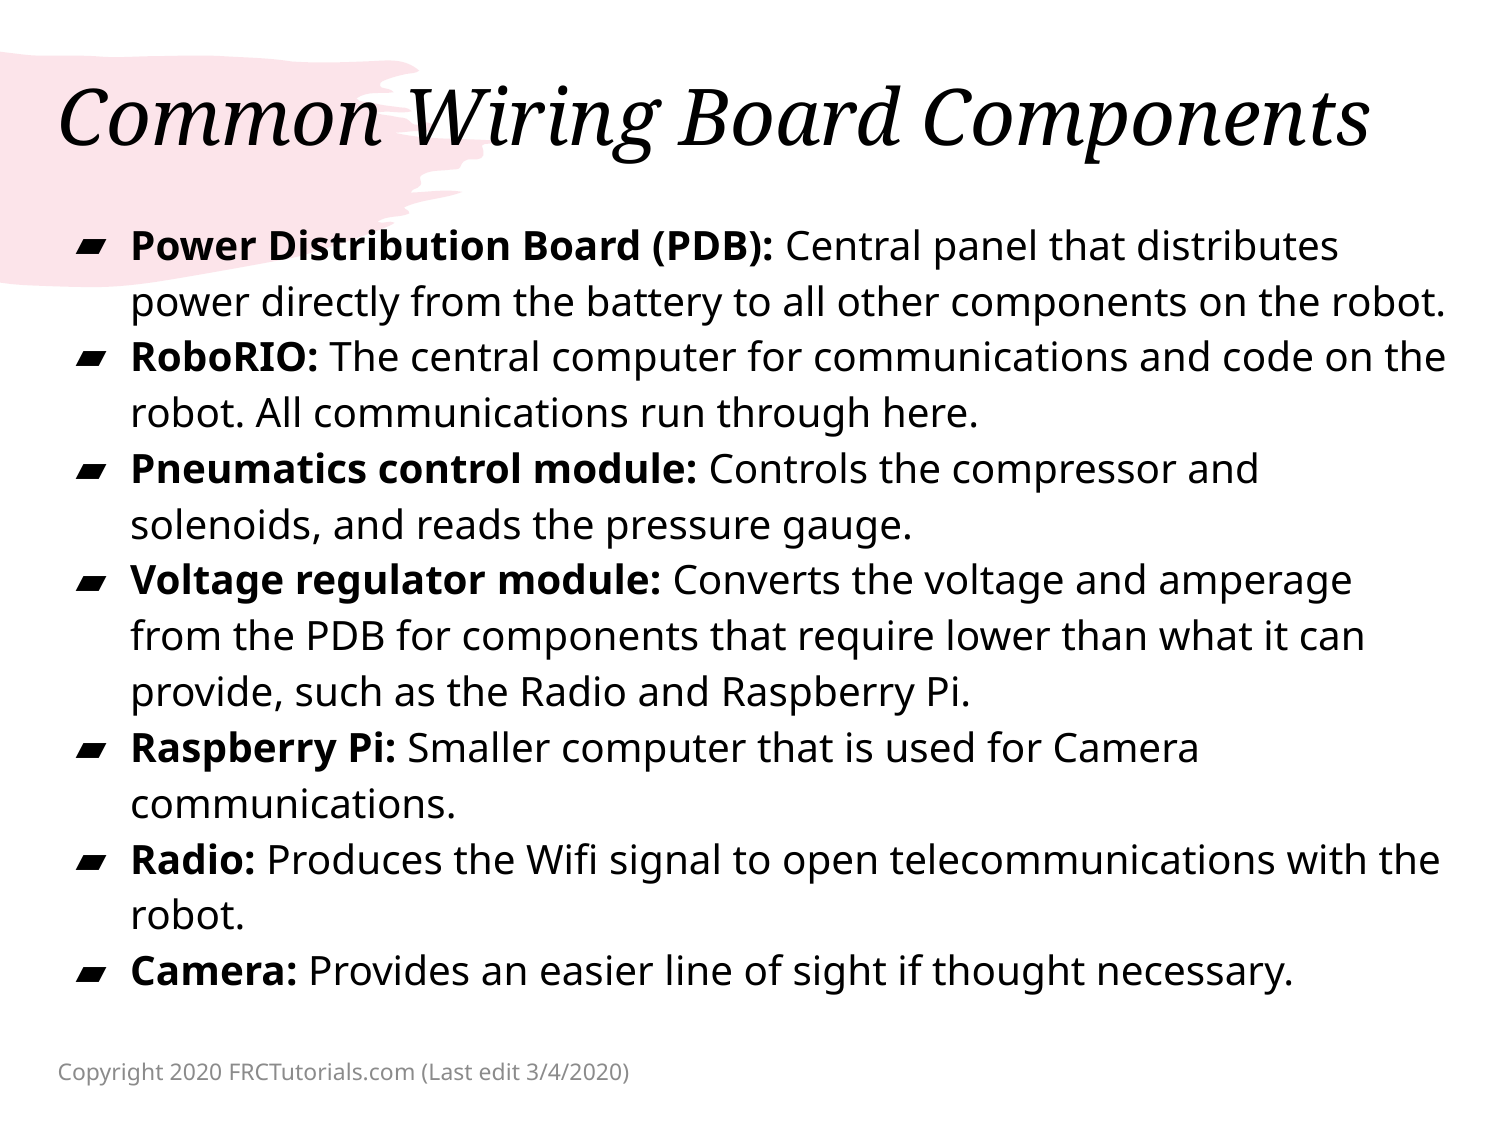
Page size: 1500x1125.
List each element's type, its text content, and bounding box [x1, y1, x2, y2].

title Common Wiring Board Components [42, 59, 1464, 182]
footer Copyright 2020 FRCTutorials.com (Last edit 3/4/2020) [42, 1042, 718, 1103]
list Power Distribution Board (PDB): Central panel that distributes power directly from the battery to all other components on the robot. RoboRIO: The central computer for communications and code on the robot. All communications run through here. Pneumatics control module: Controls the compressor and solenoids, and reads the pressure gauge. Voltage regulator module: Converts the voltage and amperage from the PDB for components that require lower than what it can provide, such as the Radio and Raspberry Pi. Raspberry Pi: Smaller computer that is used for Camera communications. Radio: Produces the Wifi signal to open telecommunications with the robot. Camera: Provides an easier line of sight if thought necessary. [42, 204, 1464, 1030]
